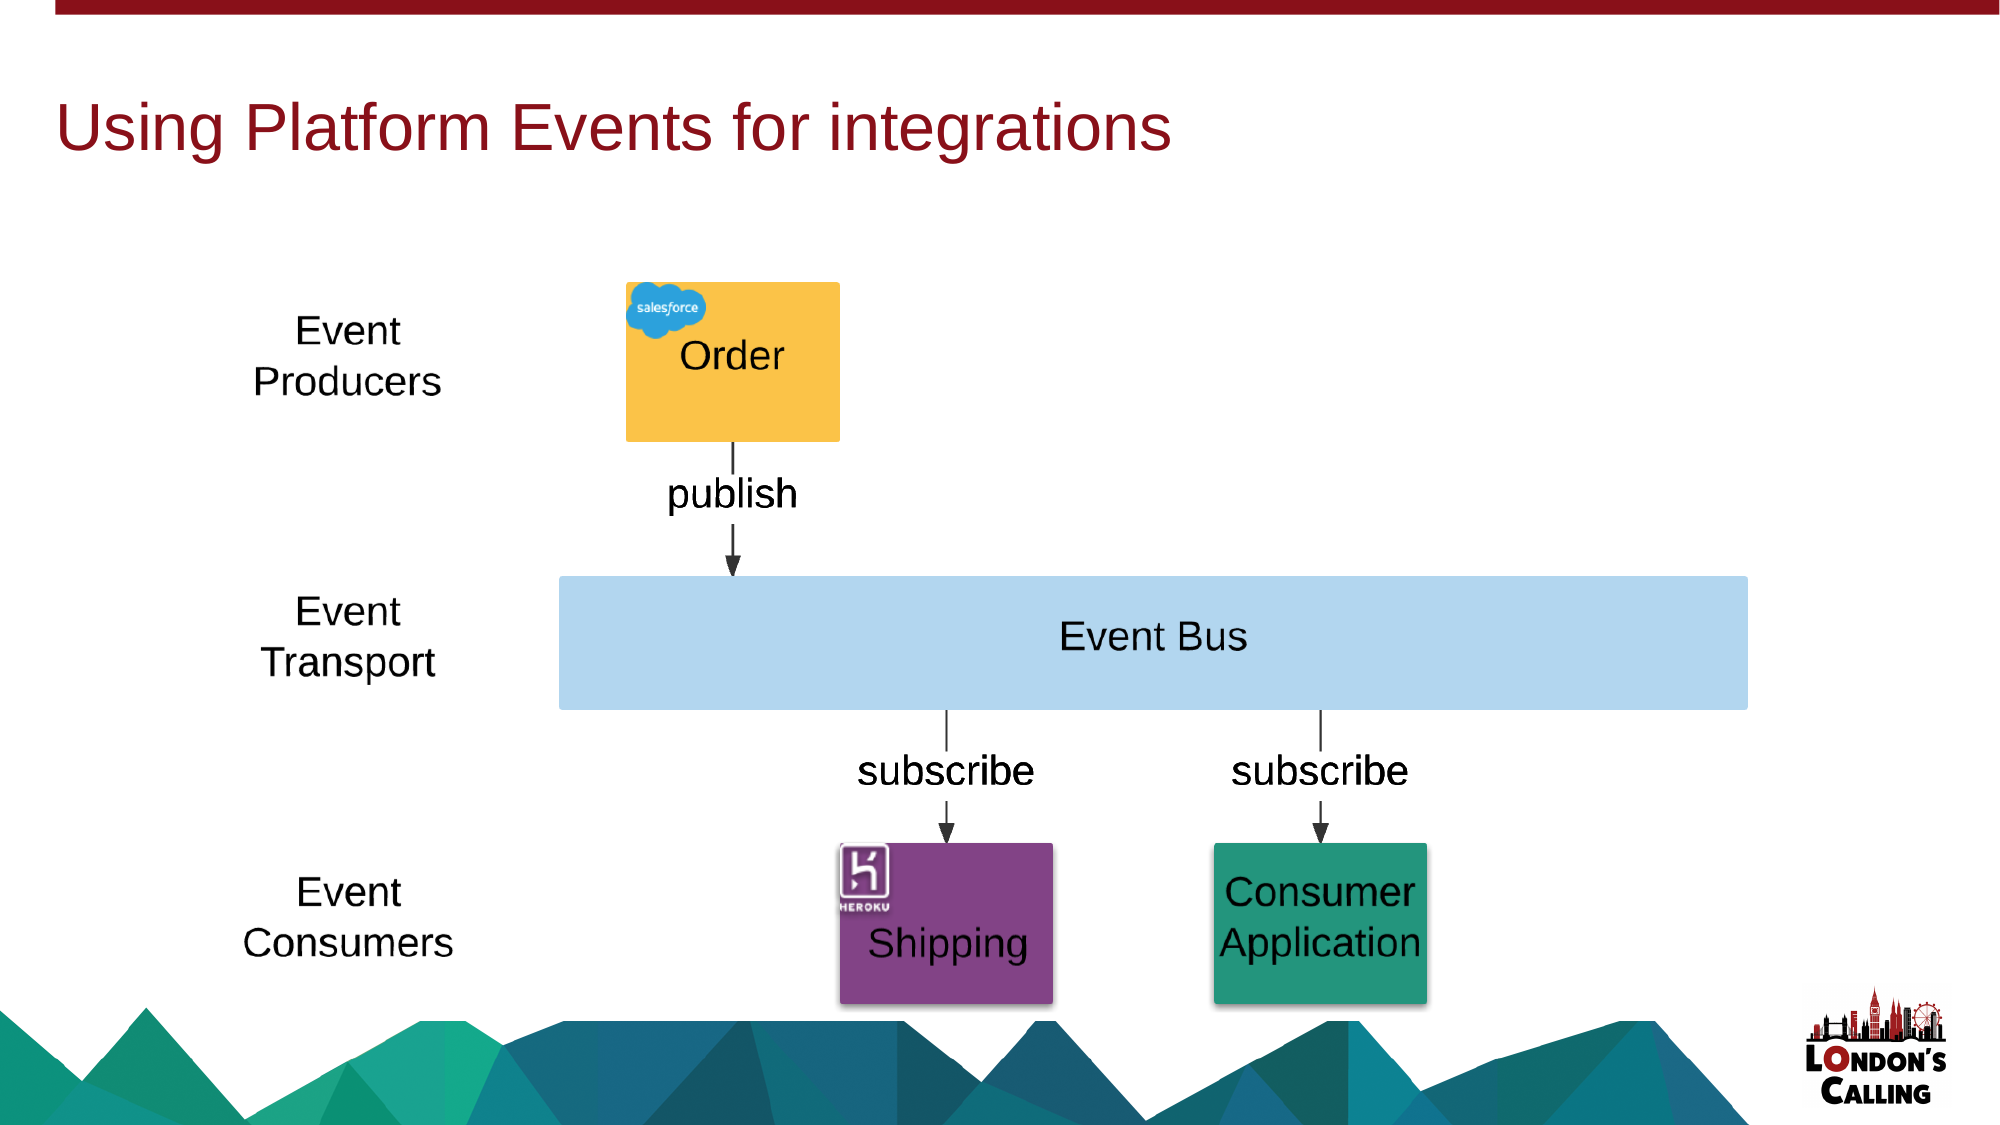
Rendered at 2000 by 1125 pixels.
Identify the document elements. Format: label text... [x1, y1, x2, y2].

picture [1802, 983, 1952, 1108]
title Using Platform Events for integrations [55, 14, 1945, 164]
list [230, 262, 1770, 1022]
picture [0, 0, 1797, 1125]
